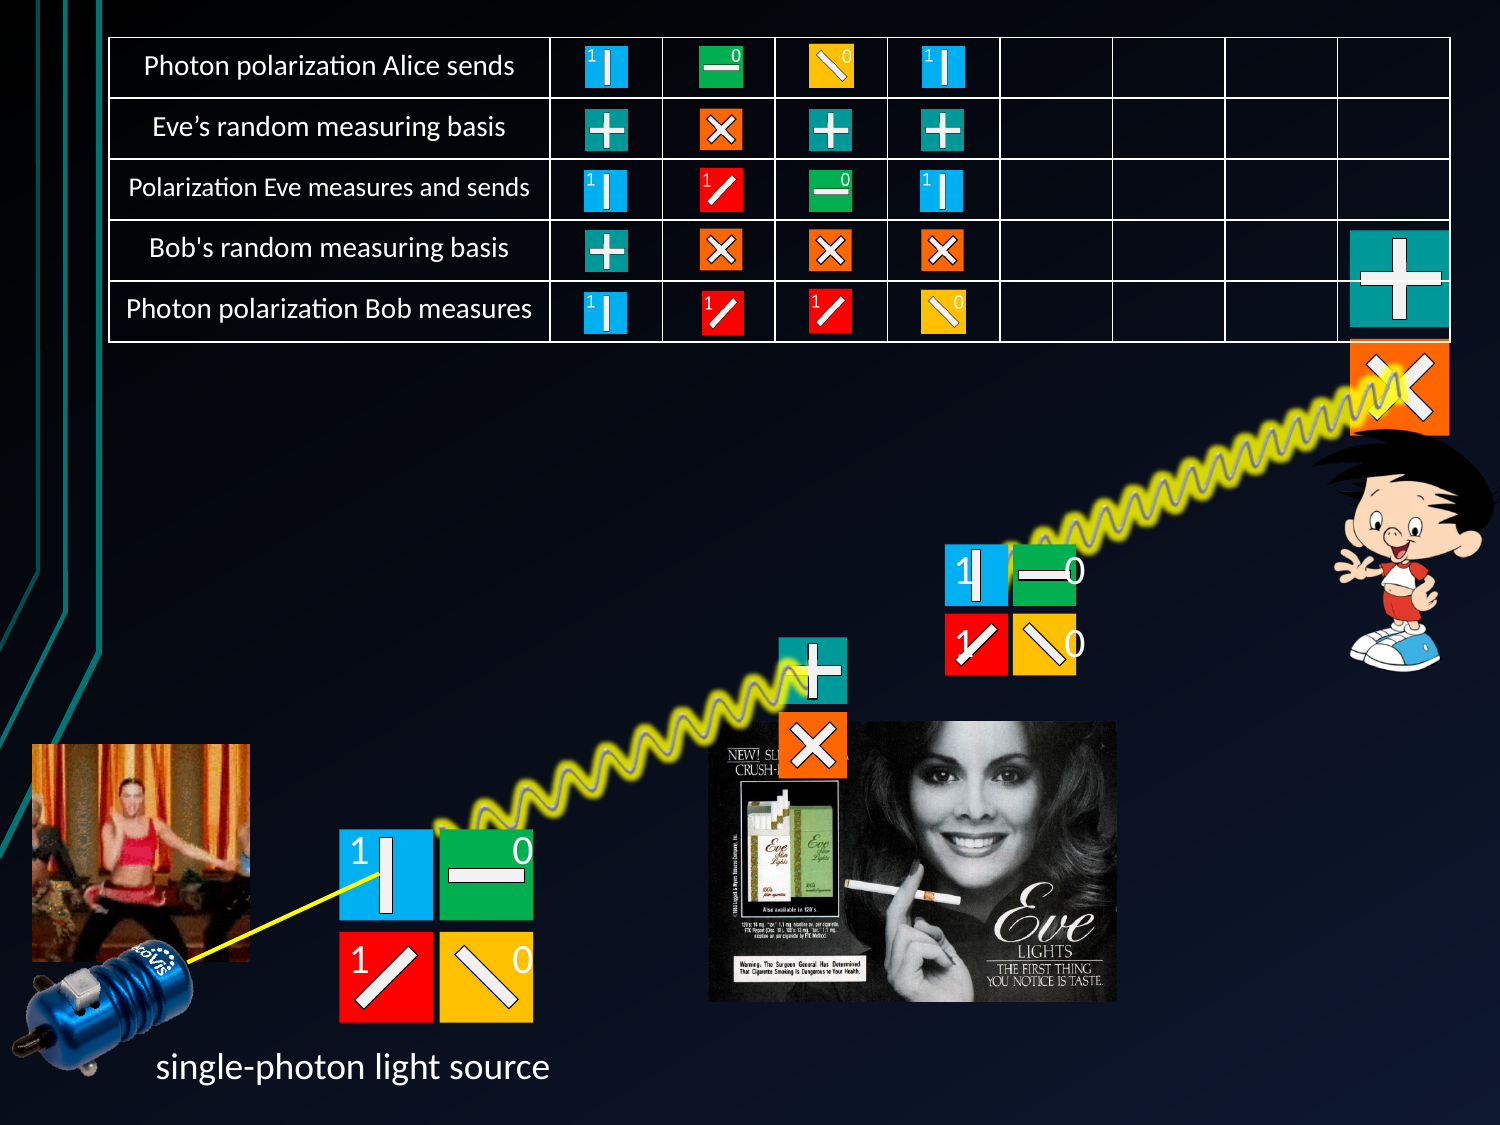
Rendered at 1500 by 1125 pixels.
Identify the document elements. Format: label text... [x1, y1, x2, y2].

table_cell Polarization Eve measures and sends [110, 160, 549, 219]
picture [808, 160, 862, 212]
table_header [663, 38, 706, 97]
table_header [750, 38, 774, 97]
table_cell [776, 160, 813, 219]
table_cell [776, 221, 887, 280]
table_header [776, 38, 813, 97]
table_header [866, 38, 887, 97]
text_box single-photon light source [205, 1034, 575, 1095]
picture [604, 297, 608, 330]
picture [604, 175, 608, 208]
table_header [888, 38, 999, 97]
table_cell [1113, 282, 1224, 309]
picture [574, 161, 628, 212]
table_cell [663, 160, 691, 219]
table_cell [551, 99, 662, 158]
picture [799, 282, 852, 333]
table_cell [1113, 160, 1224, 219]
table_cell [1226, 221, 1337, 280]
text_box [816, 637, 848, 779]
table_cell [1113, 99, 1224, 158]
picture [910, 161, 963, 212]
picture [424, 570, 1117, 1003]
picture [0, 744, 250, 1117]
table_cell [748, 282, 774, 341]
table_cell [663, 282, 693, 341]
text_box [333, 815, 538, 1023]
table_cell [551, 282, 575, 341]
picture [690, 161, 743, 212]
table_cell [776, 99, 887, 158]
picture [912, 37, 965, 89]
table_cell [551, 221, 662, 280]
picture [699, 36, 753, 88]
table_cell [551, 160, 575, 219]
table_cell [1001, 221, 1112, 280]
table_cell [1338, 282, 1346, 309]
table_cell [1338, 160, 1449, 219]
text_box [921, 229, 964, 272]
table_cell [1226, 99, 1337, 158]
table_cell Bob's random measuring basis [110, 221, 549, 280]
picture [574, 283, 628, 334]
table_cell [630, 160, 662, 219]
table_cell [1226, 282, 1337, 309]
table_header Photon polarization Alice sends [110, 38, 549, 97]
picture [808, 108, 852, 151]
table_cell [888, 282, 923, 341]
table_cell [1338, 99, 1449, 158]
table_cell [1001, 160, 1112, 219]
table_cell Photon polarization Bob measures [110, 282, 549, 341]
table_cell [852, 282, 887, 341]
table_header [1226, 38, 1337, 97]
picture [692, 284, 745, 336]
picture [605, 51, 609, 84]
table_cell [981, 282, 999, 309]
table_cell [863, 160, 887, 219]
table_cell [1113, 221, 1224, 280]
table_cell [776, 282, 803, 341]
table_cell Eve’s random measuring basis [110, 99, 549, 158]
table_cell [1001, 282, 1112, 309]
table_cell [966, 160, 999, 219]
picture [809, 37, 865, 88]
picture [584, 230, 628, 273]
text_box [699, 108, 743, 151]
table_header [1113, 38, 1224, 97]
table_header [1001, 38, 1112, 97]
table_cell [1226, 160, 1337, 219]
table_header [1338, 38, 1449, 97]
table_cell [888, 99, 999, 158]
picture [920, 108, 964, 151]
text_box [1349, 229, 1450, 309]
table_header [551, 38, 662, 97]
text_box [699, 228, 743, 271]
picture [584, 108, 628, 151]
table_cell [888, 160, 911, 219]
table_cell [1001, 99, 1112, 158]
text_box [940, 534, 1080, 676]
table_cell [747, 160, 774, 219]
table_cell [663, 221, 774, 280]
picture [574, 37, 628, 88]
table_cell [1338, 221, 1449, 280]
picture [942, 51, 946, 84]
table_cell [888, 221, 999, 280]
table_cell [630, 282, 662, 341]
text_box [186, 873, 380, 963]
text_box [808, 229, 852, 272]
picture [921, 283, 1500, 713]
table_cell [663, 99, 774, 158]
picture [940, 175, 944, 208]
